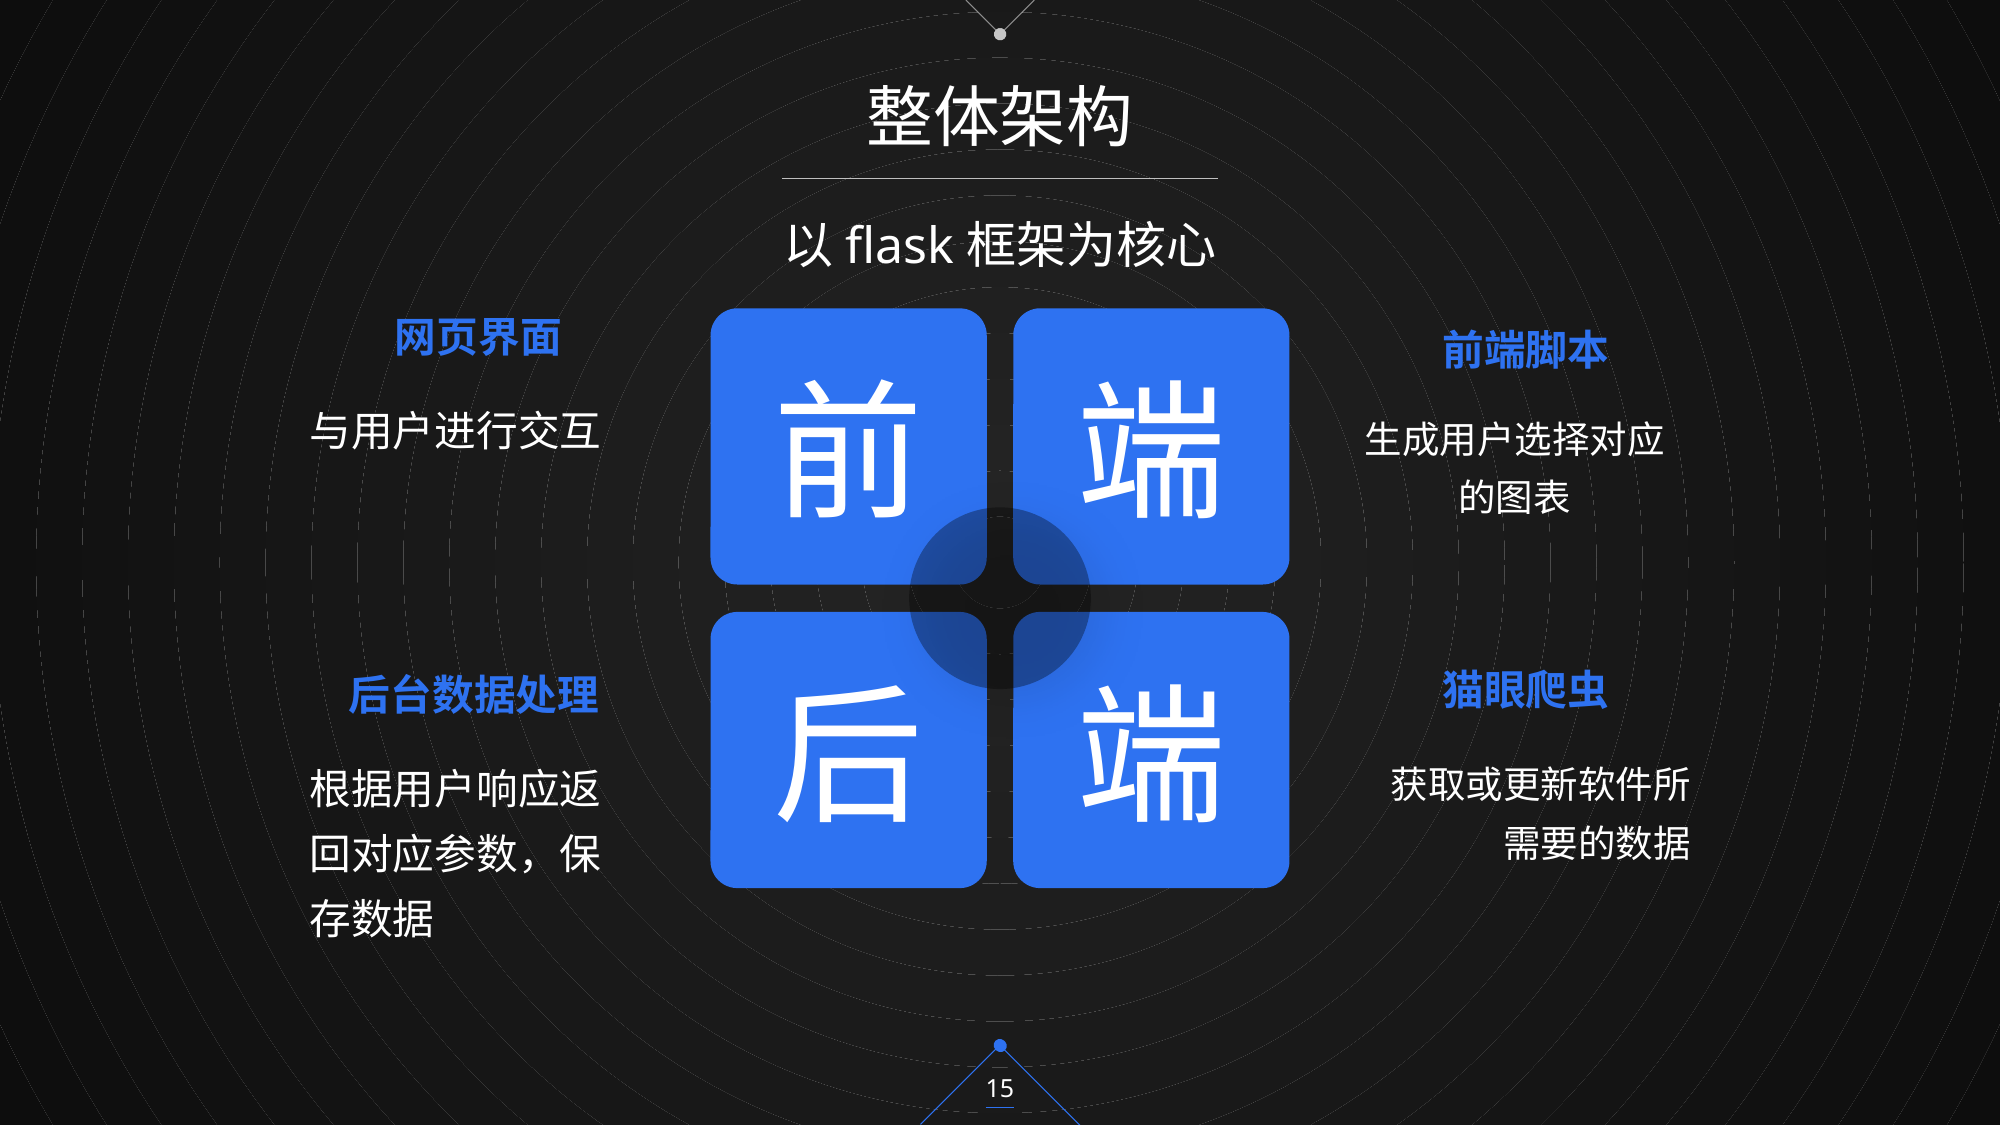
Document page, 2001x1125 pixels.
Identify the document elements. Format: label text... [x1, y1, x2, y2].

text_box 生成用户选择对应的图表 [1335, 395, 1694, 527]
text_box 以flask框架为核心 [428, 206, 1572, 282]
text_box 端 [1012, 610, 1291, 890]
text_box 前端脚本 [1346, 316, 1706, 382]
text_box 根据用户响应返回对应参数，保存数据 [294, 740, 654, 951]
slide_number 15 [947, 1059, 1053, 1120]
text_box 前 [709, 307, 988, 586]
text_box 与用户进行交互 [294, 382, 654, 462]
text_box [908, 506, 1092, 691]
text_box 后 [709, 610, 988, 890]
text_box 猫眼爬虫 [1346, 656, 1706, 722]
text_box 整体架构 [851, 67, 1149, 163]
text_box 获取或更新软件所需要的数据 [1346, 740, 1706, 873]
text_box 网页界面 [298, 303, 658, 368]
text_box 端 [1012, 307, 1291, 586]
text_box 后台数据处理 [294, 661, 654, 727]
